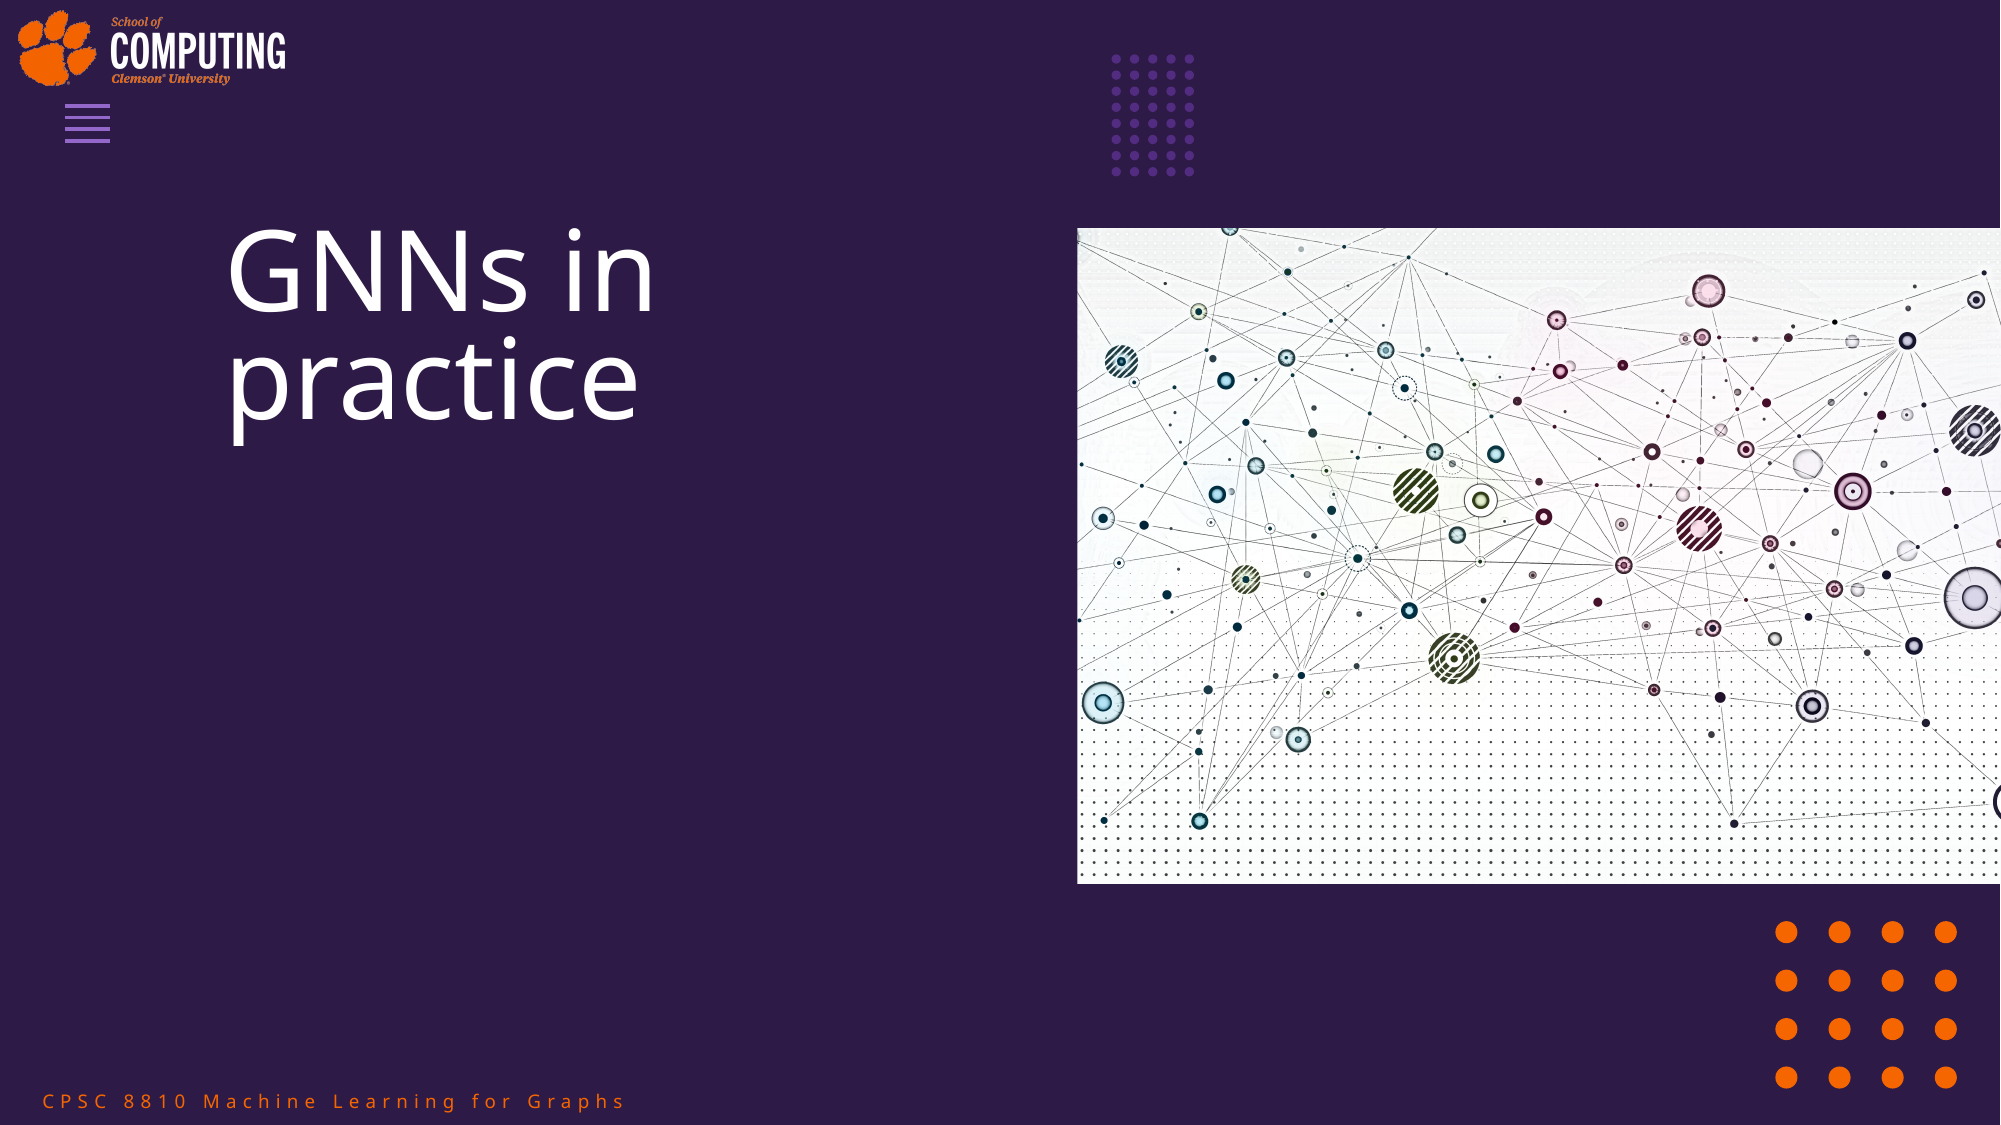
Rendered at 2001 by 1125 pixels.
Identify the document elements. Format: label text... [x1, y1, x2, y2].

picture [1077, 227, 2001, 884]
title GNNs in practice [224, 224, 982, 444]
picture [18, 10, 285, 86]
